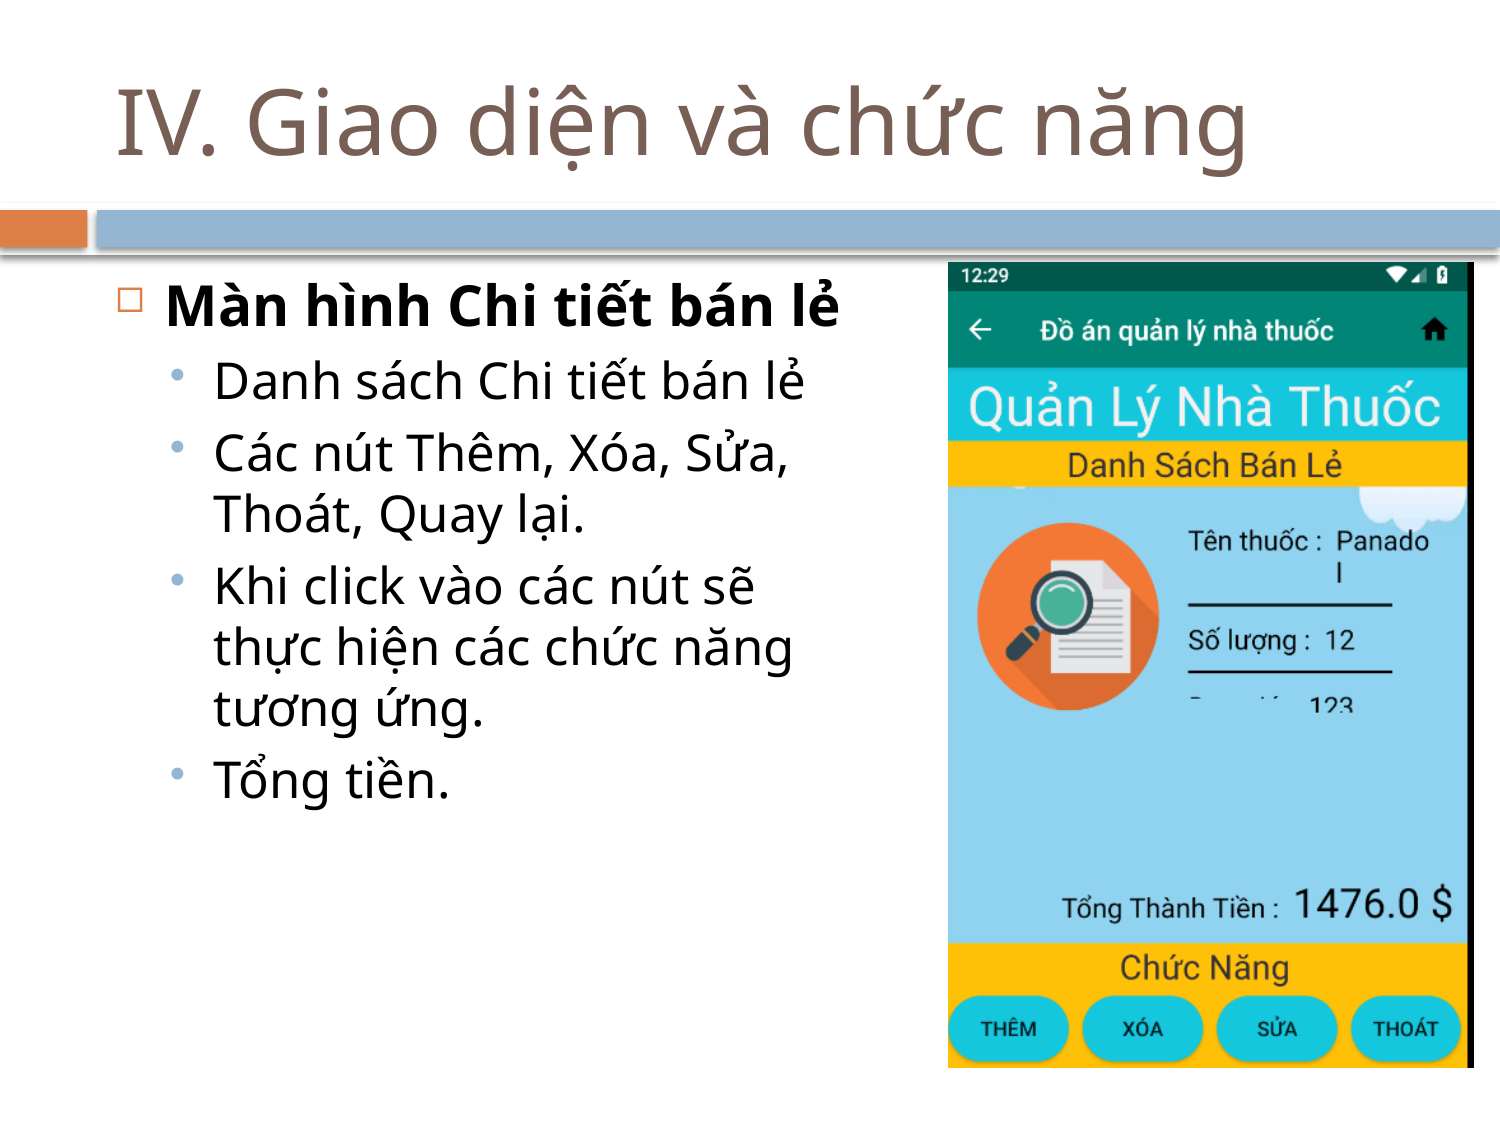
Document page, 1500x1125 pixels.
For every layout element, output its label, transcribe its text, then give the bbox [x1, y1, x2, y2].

title IV. Giao diện và chức năng [100, 37, 1438, 200]
list Màn hình Chi tiết bán lẻ Danh sách Chi tiết bán lẻ Các nút Thêm, Xóa, Sửa, Thoát, Quay lại. Khi click vào các nút sẽ thực hiện các chức năng tương ứng. Tổng tiền. [100, 262, 888, 825]
picture [948, 262, 1475, 1068]
